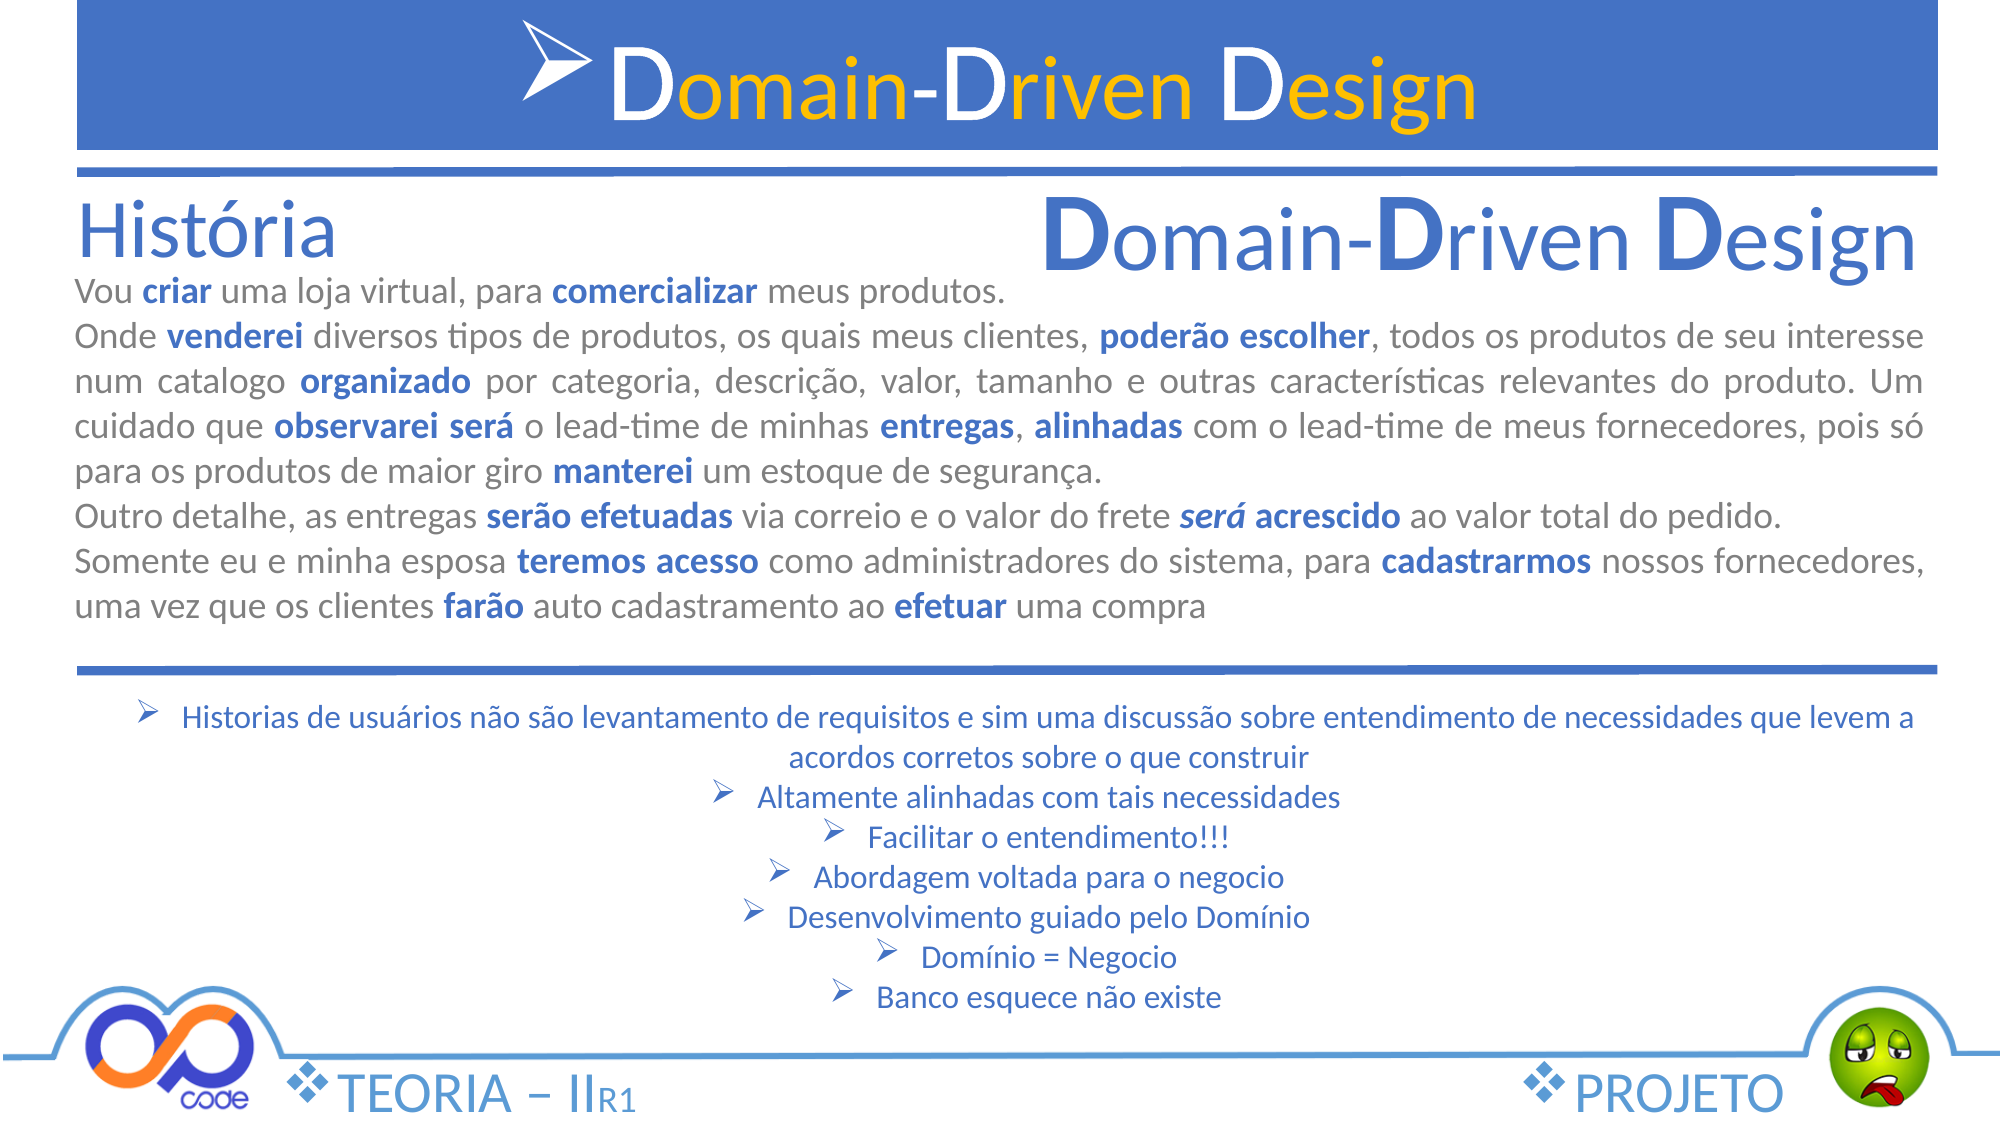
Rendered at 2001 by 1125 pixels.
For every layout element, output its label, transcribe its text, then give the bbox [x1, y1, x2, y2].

text_box Domain-Driven Design [1016, 150, 1934, 170]
text_box Domain-Driven Design [77, 0, 1938, 150]
text_box Vou criar uma loja virtual, para comercializar meus produtos. Onde venderei diversos tipos de produtos, os quais meus clientes, poderão escolher, todos os produtos de seu interesse num catalogo organizado por categoria, descrição, valor, tamanho e outras características relevantes do produto. Um cuidado que observarei será o lead-time de minhas entregas, alinhadas com o lead-time de meus fornecedores, pois só para os produtos de maior giro manterei um estoque de segurança. Outro detalhe, as entregas serão efetuadas via correio e o valor do frete será acrescido ao valor total do pedido. Somente eu e minha esposa teremos acesso como administradores do sistema, para cadastrarmos nossos fornecedores, uma vez que os clientes farão auto cadastramento ao efetuar uma compra [59, 258, 1941, 634]
text_box Domain-Driven Design [1016, 173, 1934, 301]
text_box Historias de usuários não são levantamento de requisitos e sim uma discussão sobre entendimento de necessidades que levem a acordos corretos sobre o que construir Altamente alinhadas com tais necessidades Facilitar o entendimento!!! Abordagem voltada para o negocio Desenvolvimento guiado pelo Domínio Domínio = Negocio Banco esquece não existe [77, 687, 1975, 964]
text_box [3, 964, 2000, 1125]
text_box História [62, 166, 391, 258]
